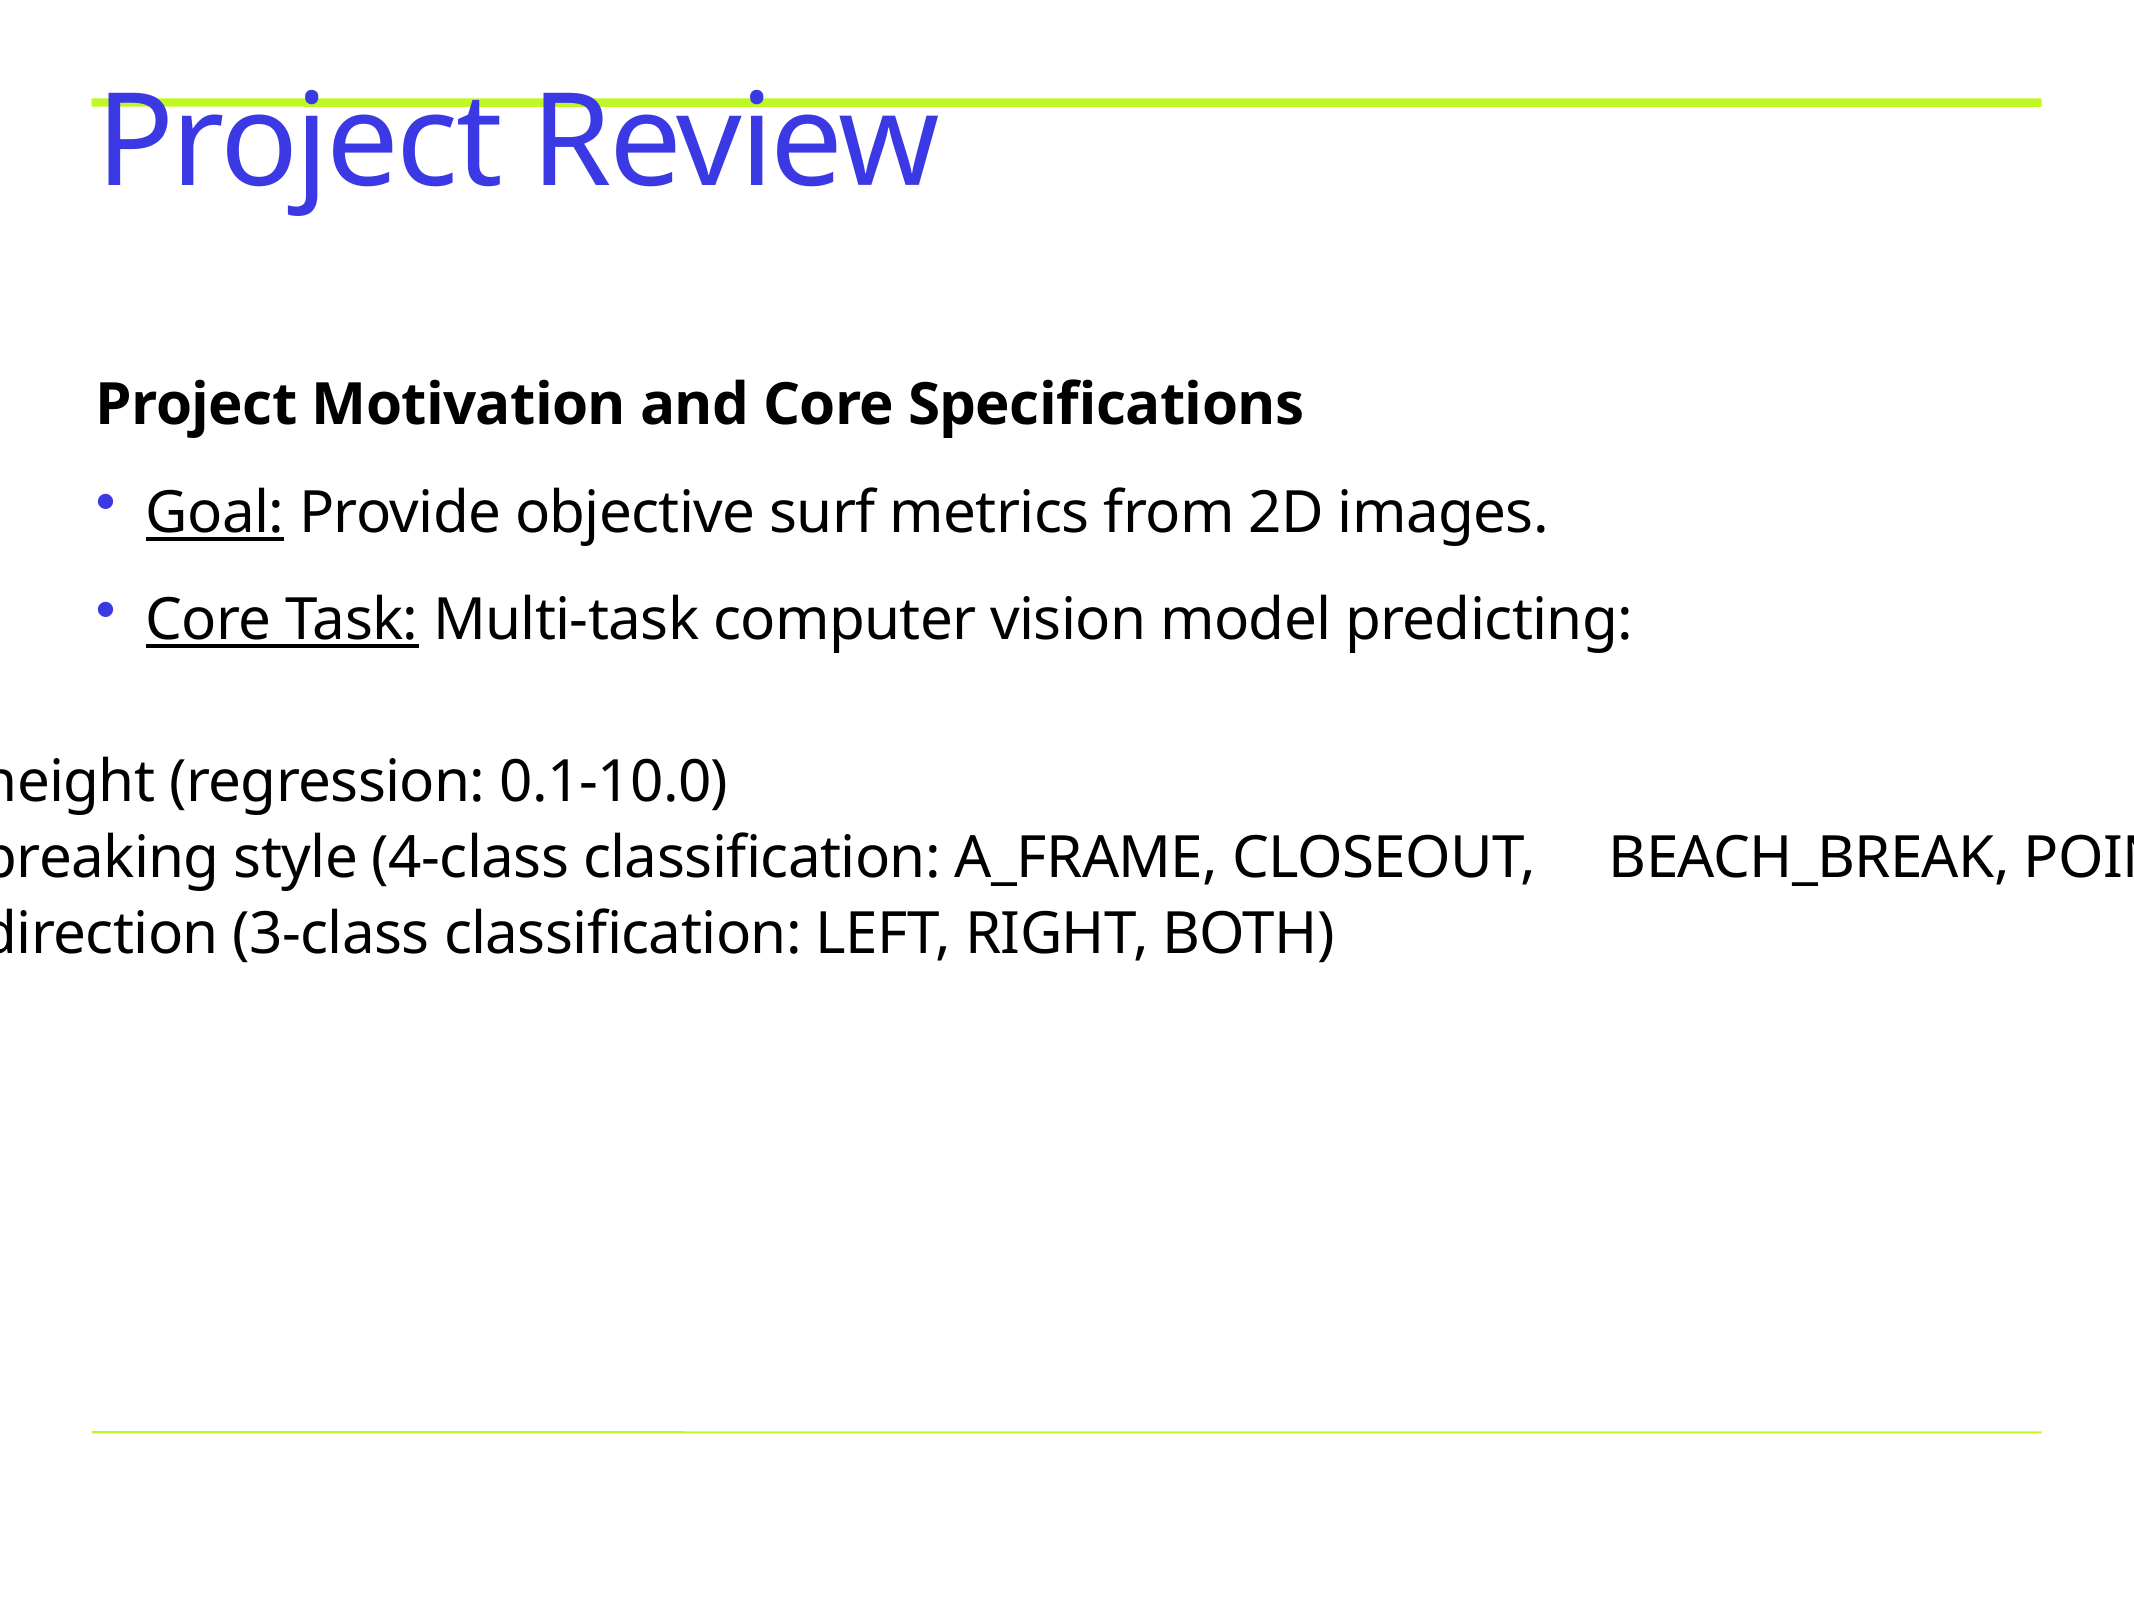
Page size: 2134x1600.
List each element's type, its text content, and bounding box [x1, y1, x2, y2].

title Project Review [87, 102, 2047, 333]
list Project Motivation and Core Specifications Goal: Provide objective surf metrics from 2D images. Core Task: Multi-task computer vision model predicting: [86, 357, 2047, 734]
text_box Wave height (regression: 0.1-10.0) Wave breaking style (4-class classification: A_FRAME, CLOSEOUT, BEACH_BREAK, POINT_BREAK) Wave direction (3-class classification: LEFT, RIGHT, BOTH) [0, 734, 2134, 974]
